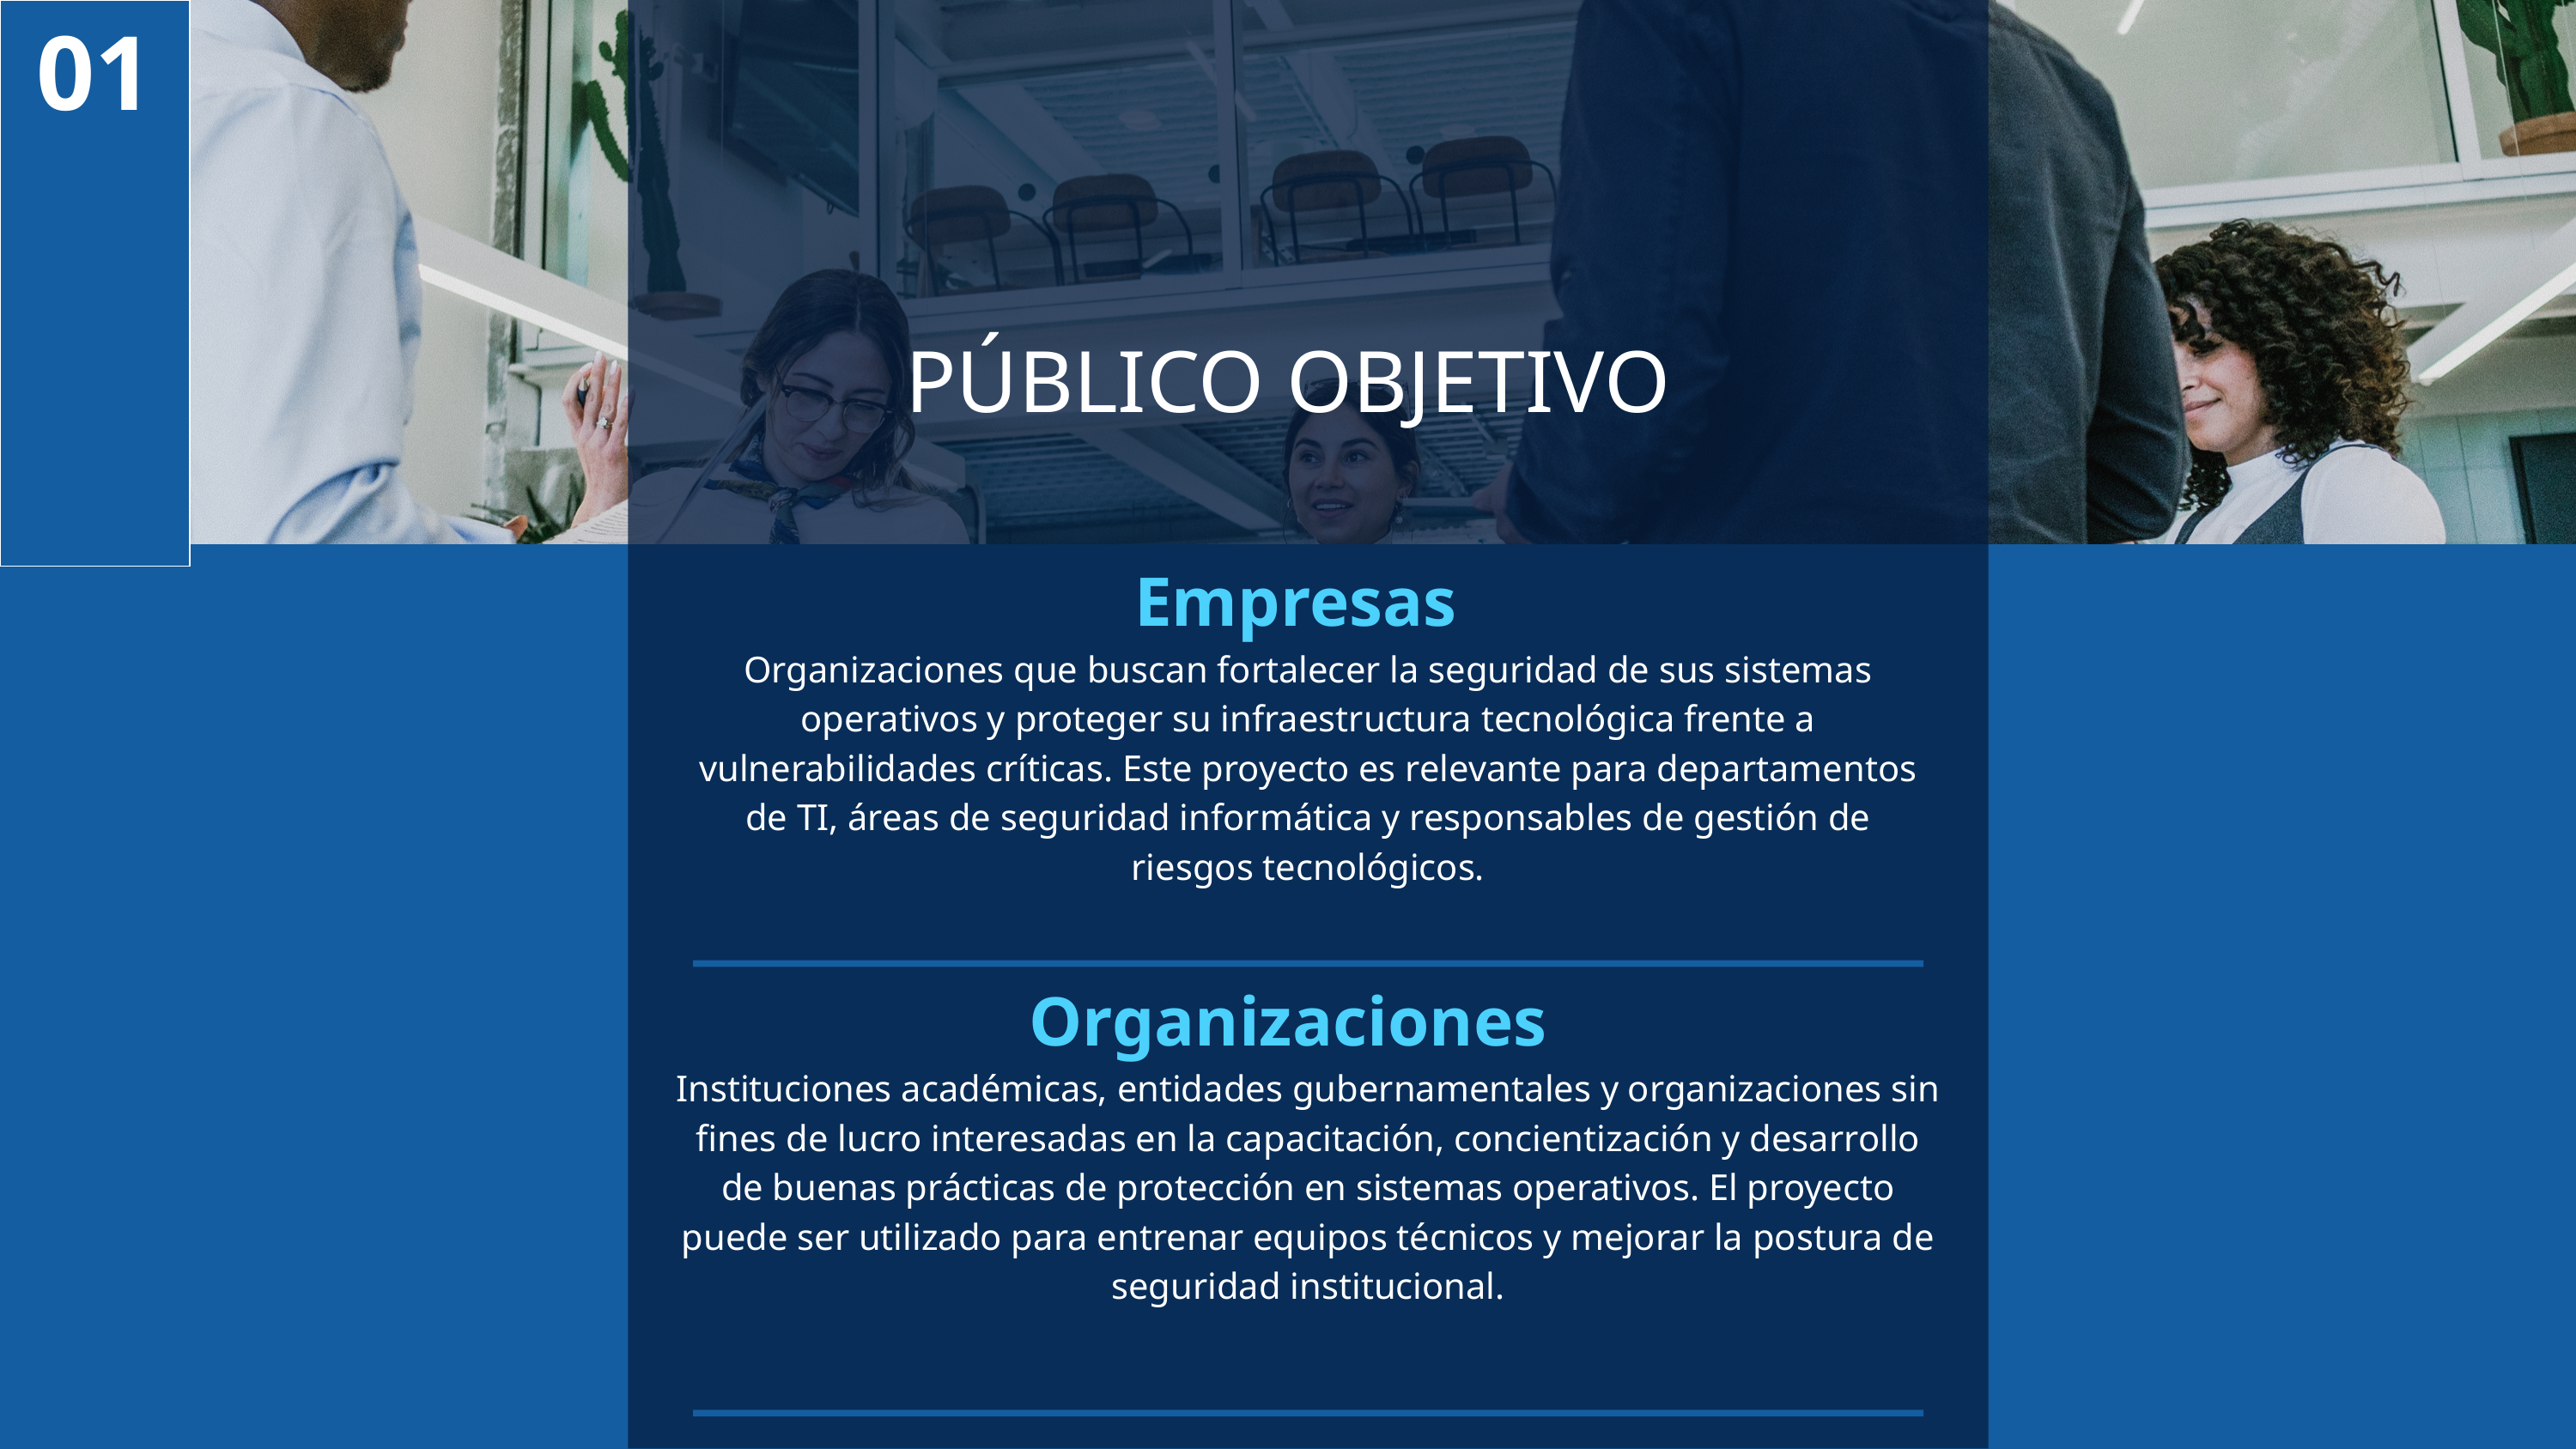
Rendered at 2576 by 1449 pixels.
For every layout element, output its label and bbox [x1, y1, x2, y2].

text_box [0, 0, 215, 567]
text_box [1989, 0, 2576, 544]
text_box [216, 0, 626, 544]
text_box [628, 0, 1989, 1449]
